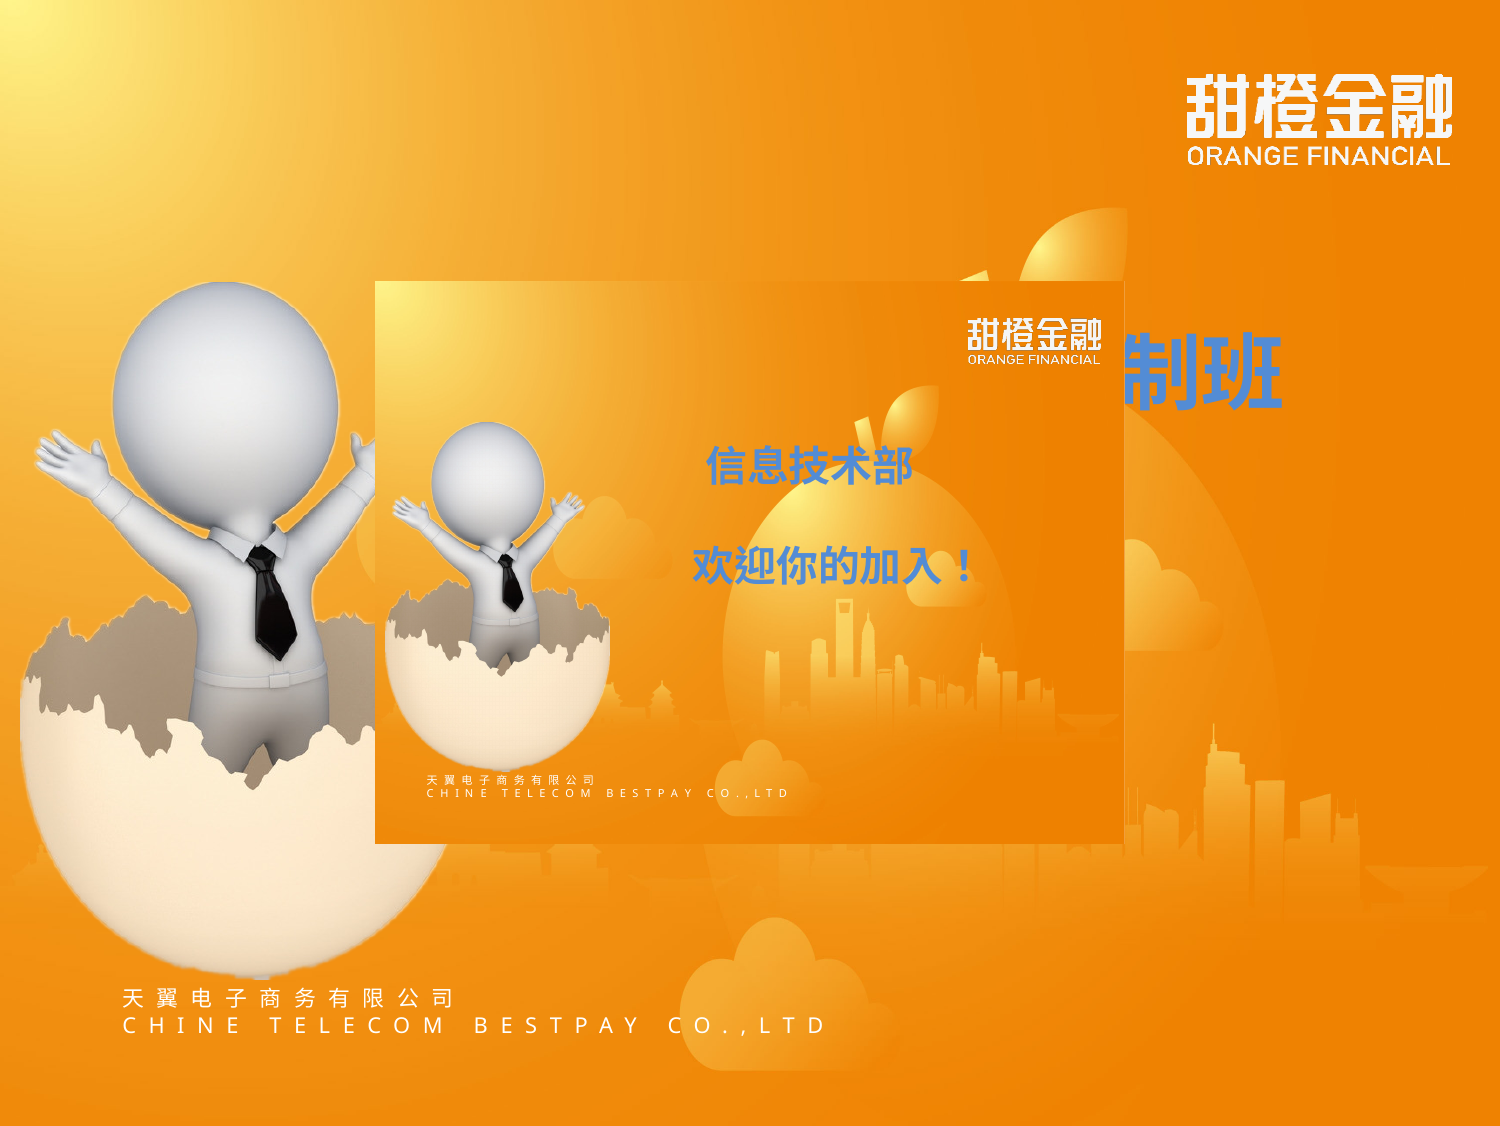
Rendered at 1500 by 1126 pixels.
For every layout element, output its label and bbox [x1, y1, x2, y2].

text_box [374, 281, 1125, 844]
picture [0, 0, 1500, 1126]
